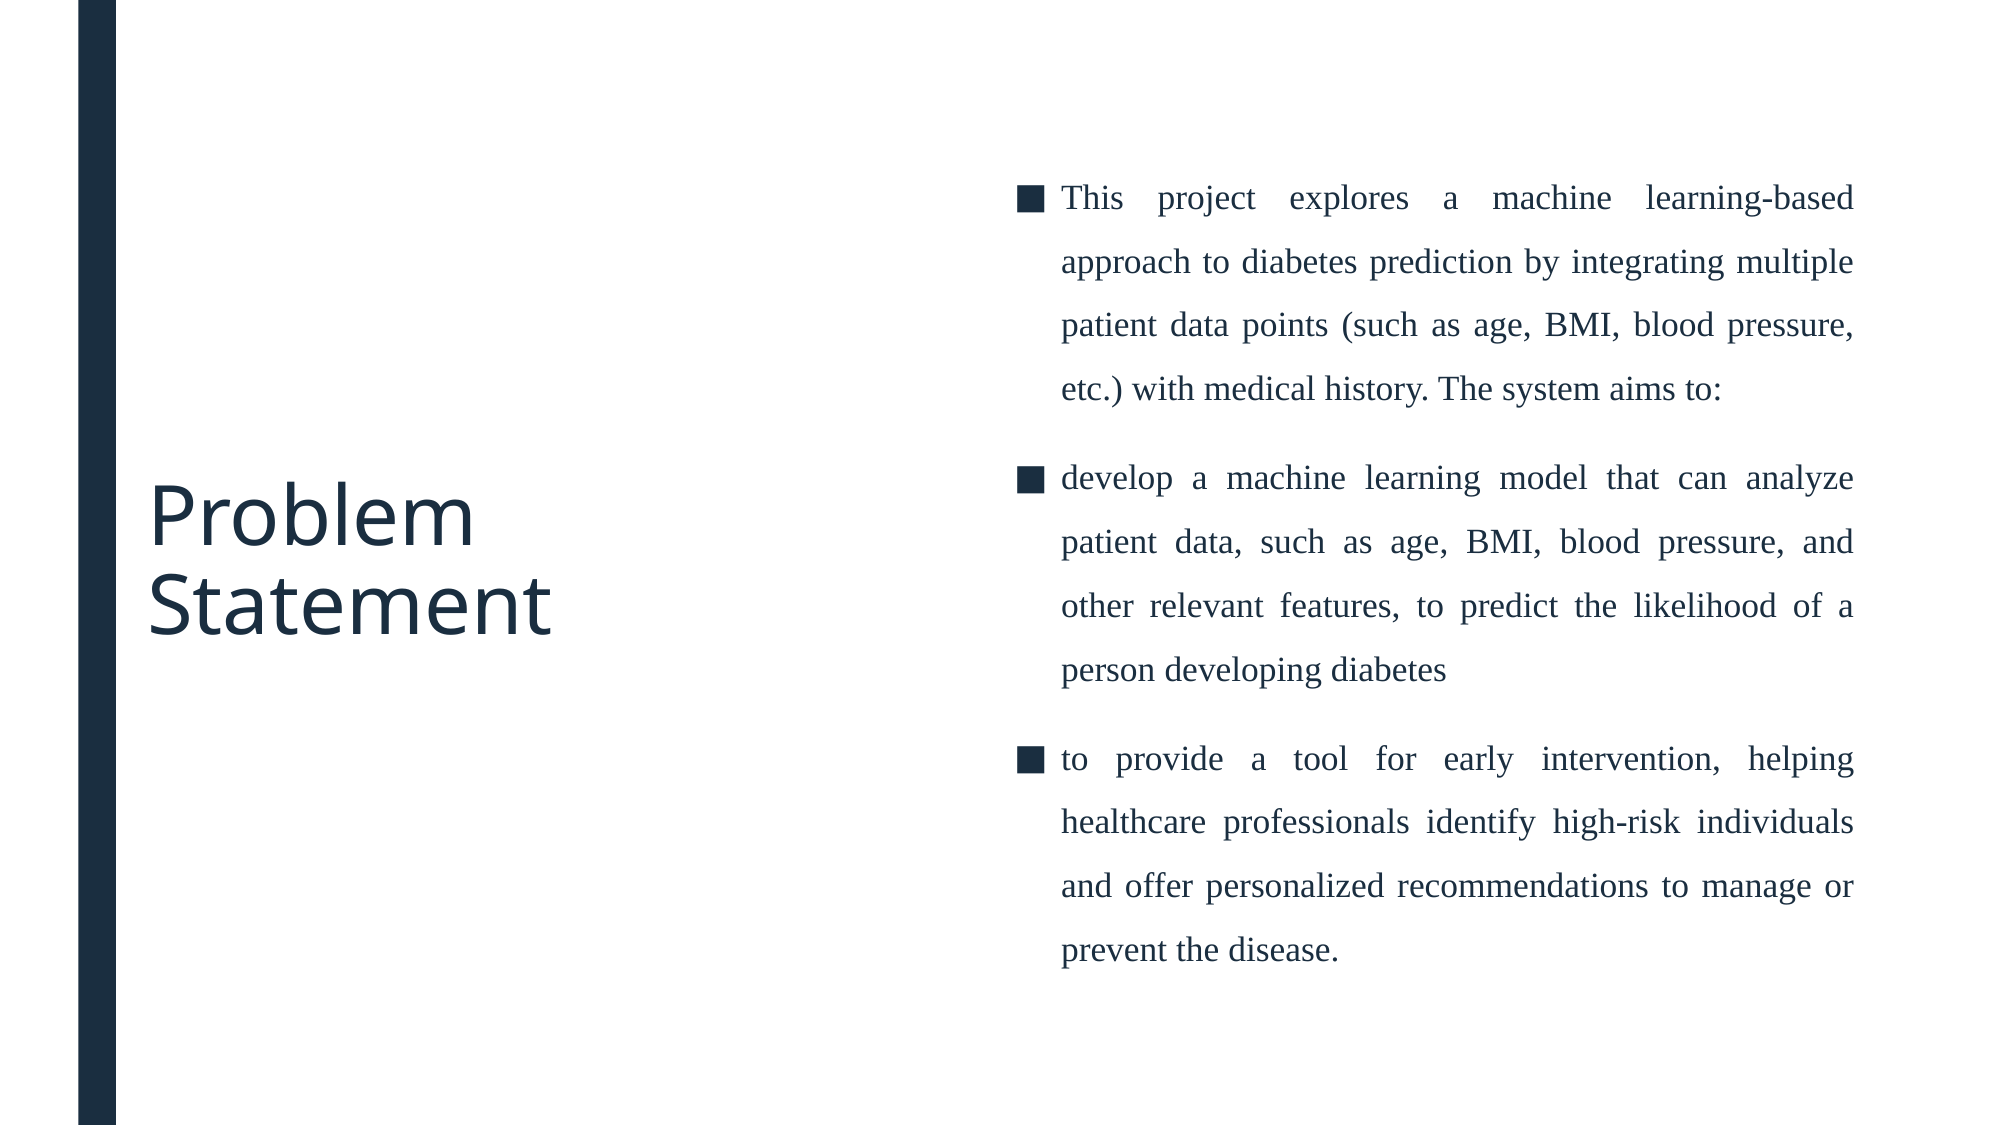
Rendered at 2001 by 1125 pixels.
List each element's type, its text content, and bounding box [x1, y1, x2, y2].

list This project explores a machine learning-based approach to diabetes prediction by integrating multiple patient data points (such as age, BMI, blood pressure, etc.) with medical history. The system aims to: develop a machine learning model that can analyze patient data, such as age, BMI, blood pressure, and other relevant features, to predict the likelihood of a person developing diabetes to provide a tool for early intervention, helping healthcare professionals identify high-risk individuals and offer personalized recommendations to manage or prevent the disease. [999, 131, 1870, 990]
title Problem Statement [131, 336, 734, 790]
